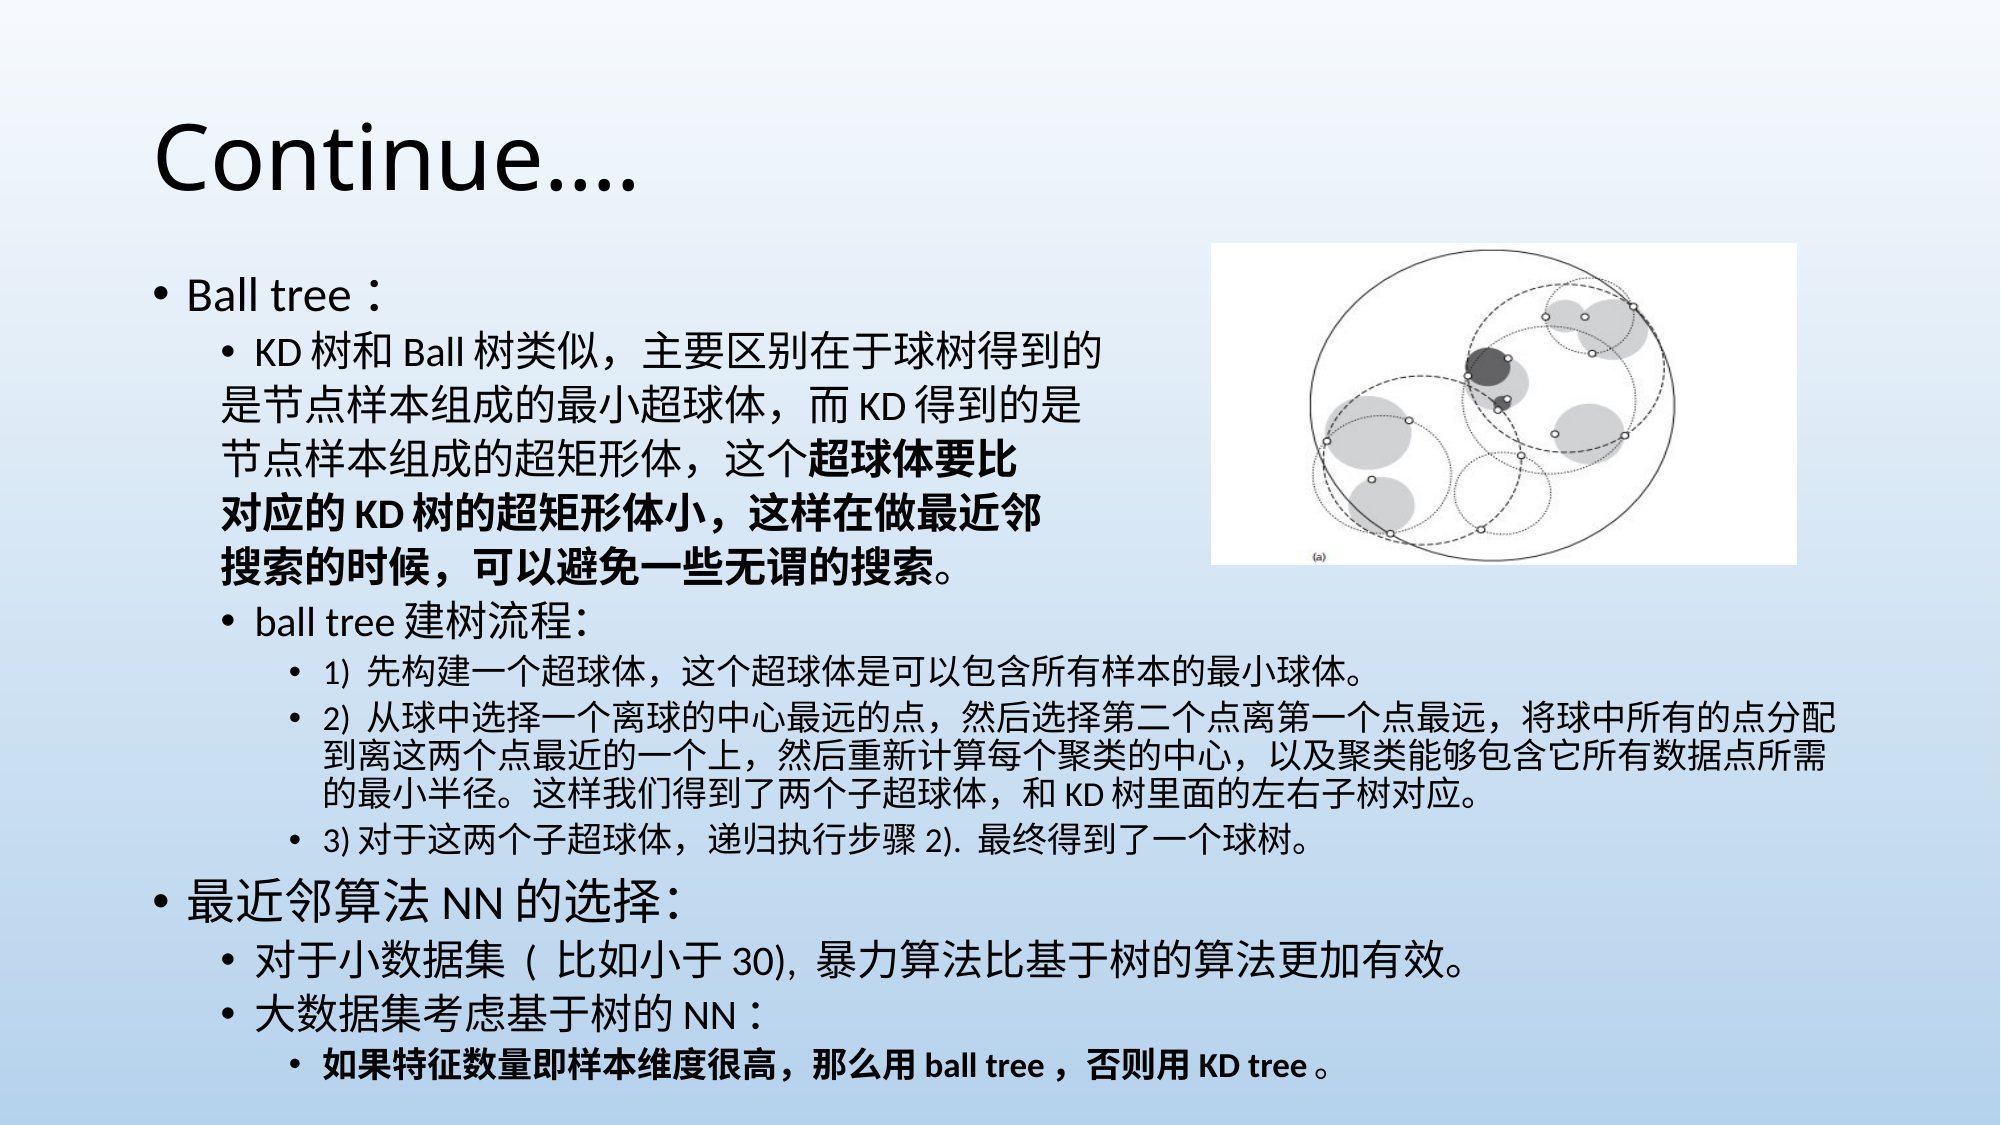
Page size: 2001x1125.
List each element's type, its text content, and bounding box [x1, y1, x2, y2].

picture [1211, 243, 1797, 565]
title Continue…. [137, 59, 1863, 261]
list Ball tree： KD树和Ball树类似，主要区别在于球树得到的 是节点样本组成的最小超球体，而KD得到的是 节点样本组成的超矩形体，这个超球体要比 对应的KD树的超矩形体小，这样在做最近邻 搜索的时候，可以避免一些无谓的搜索。 ball tree建树流程： 1) 先构建一个超球体，这个超球体是可以包含所有样本的最小球体。 2) 从球中选择一个离球的中心最远的点，然后选择第二个点离第一个点最远，将球中所有的点分配到离这两个点最近的一个上，然后重新计算每个聚类的中心，以及聚类能够包含它所有数据点所需的最小半径。这样我们得到了两个子超球体，和KD树里面的左右子树对应。 3)对于这两个子超球体，递归执行步骤2). 最终得到了一个球树。 最近邻算法NN的选择： 对于小数据集 ( 比如小于30), 暴力算法比基于树的算法更加有效。 大数据集考虑基于树的NN： 如果特征数量即样本维度很高，那么用ball tree，否则用KD tree。 [137, 261, 1863, 1098]
